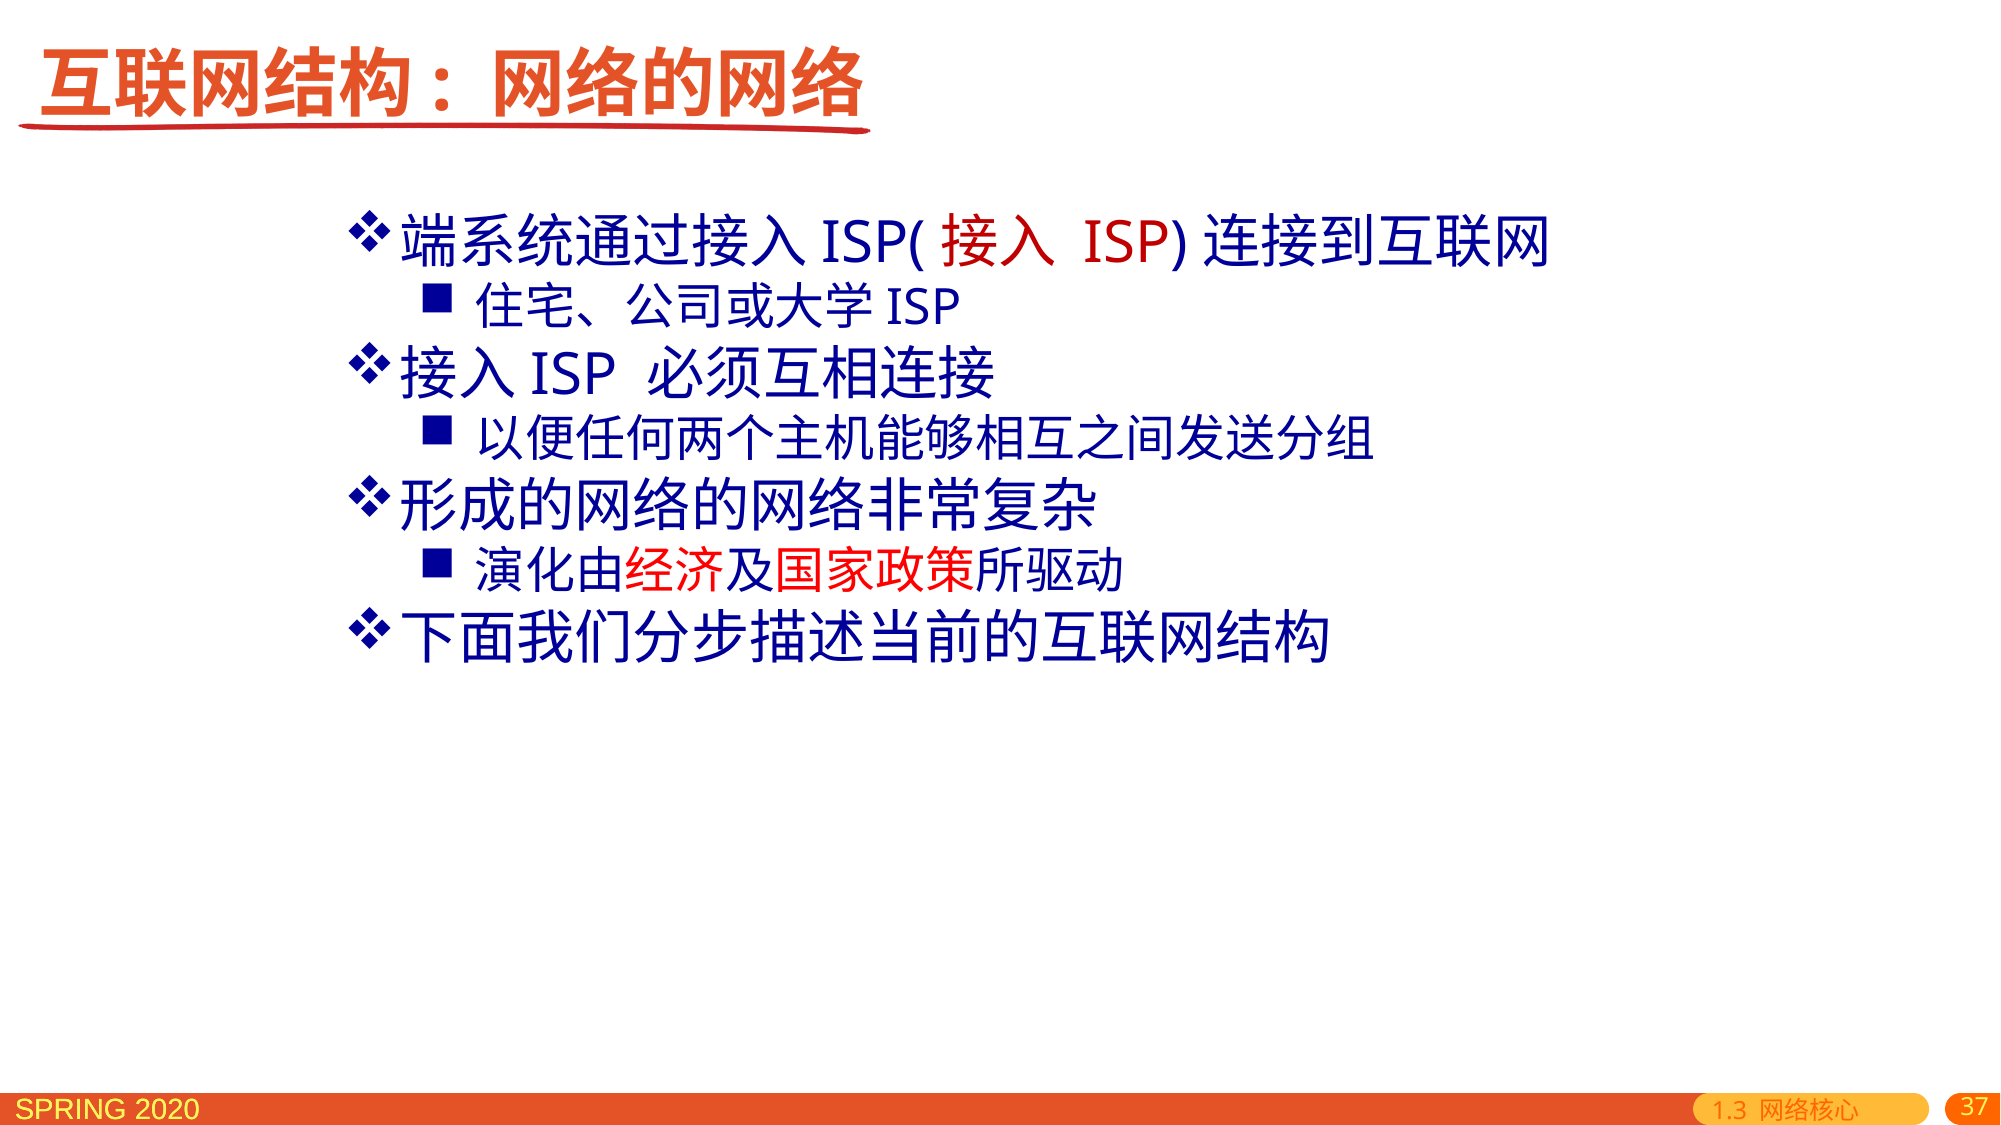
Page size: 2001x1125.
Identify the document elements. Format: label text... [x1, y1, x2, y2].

picture [14, 119, 881, 138]
footer 1.3 网络核心 [1696, 1094, 1925, 1125]
text_box 端系统通过接入ISP(接入 ISP)连接到互联网 住宅、公司或大学ISP 接入ISP 必须互相连接 以便任何两个主机能够相互之间发送分组 形成的网络的网络非常复杂 演化由经济及国家政策所驱动 下面我们分步描述当前的互联网结构 [328, 207, 1674, 970]
slide_number 37 [1944, 1092, 2000, 1125]
text_box 互联网结构: 网络的网络 [23, 27, 882, 119]
